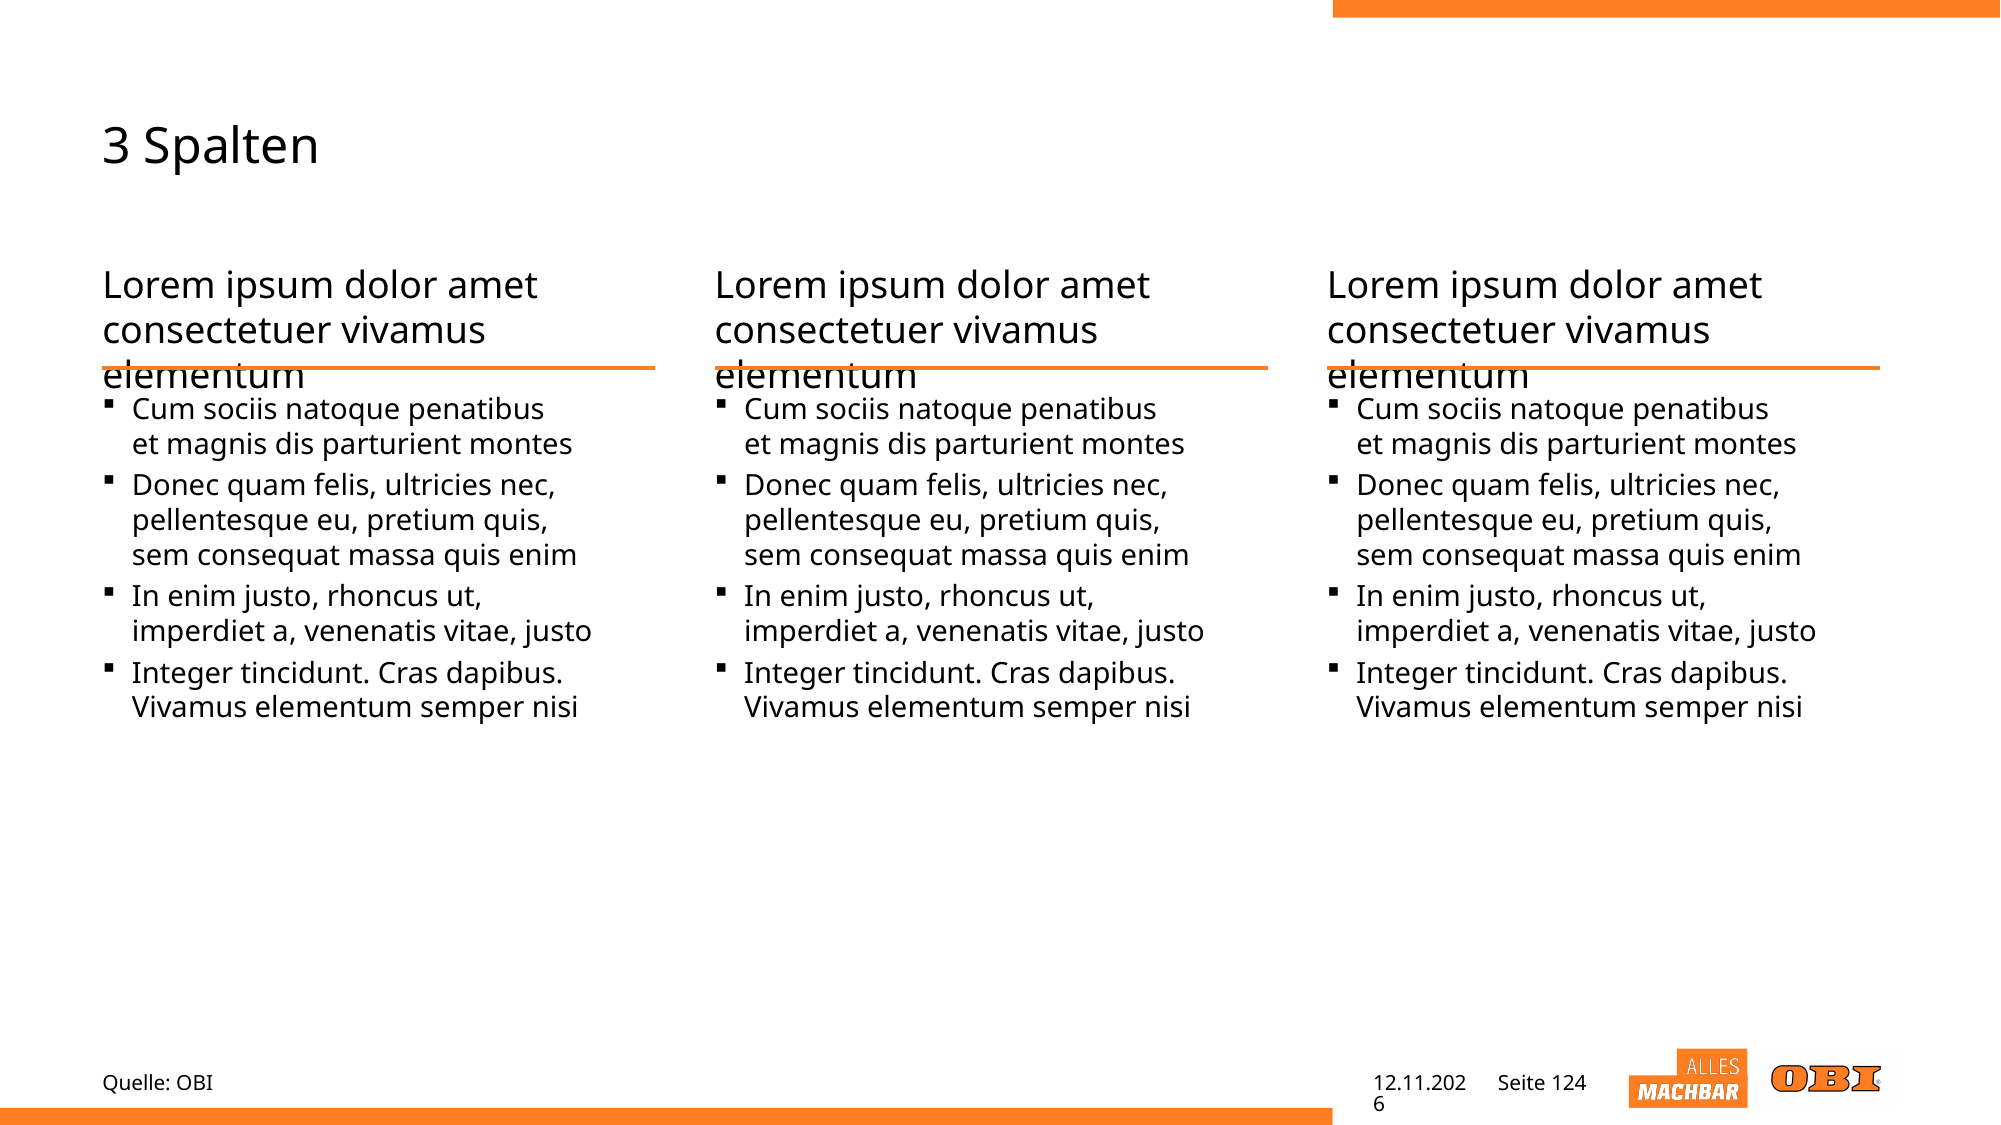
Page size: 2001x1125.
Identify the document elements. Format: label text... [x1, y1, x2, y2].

text_box Cum sociis natoque penatibus et magnis dis parturient montes Donec quam felis, ultricies nec, pellentesque eu, pretium quis, sem consequat massa quis enim In enim justo, rhoncus ut, imperdiet a, venenatis vitae, justo Integer tincidunt. Cras dapibus. Vivamus elementum semper nisi [714, 390, 1268, 724]
title 3 Spalten [102, 112, 1880, 174]
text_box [102, 261, 656, 368]
picture [1754, 1048, 1898, 1107]
picture [1638, 1058, 1739, 1100]
slide_number Seite 124 [1497, 1071, 1588, 1097]
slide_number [1373, 1071, 1475, 1097]
text_box Cum sociis natoque penatibus et magnis dis parturient montes Donec quam felis, ultricies nec, pellentesque eu, pretium quis, sem consequat massa quis enim In enim justo, rhoncus ut, imperdiet a, venenatis vitae, justo Integer tincidunt. Cras dapibus. Vivamus elementum semper nisi [102, 390, 656, 724]
footer Quelle: OBI [102, 1071, 1271, 1097]
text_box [714, 261, 1268, 368]
text_box Cum sociis natoque penatibus et magnis dis parturient montes Donec quam felis, ultricies nec, pellentesque eu, pretium quis, sem consequat massa quis enim In enim justo, rhoncus ut, imperdiet a, venenatis vitae, justo Integer tincidunt. Cras dapibus. Vivamus elementum semper nisi [1326, 390, 1880, 724]
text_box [1326, 261, 1880, 368]
